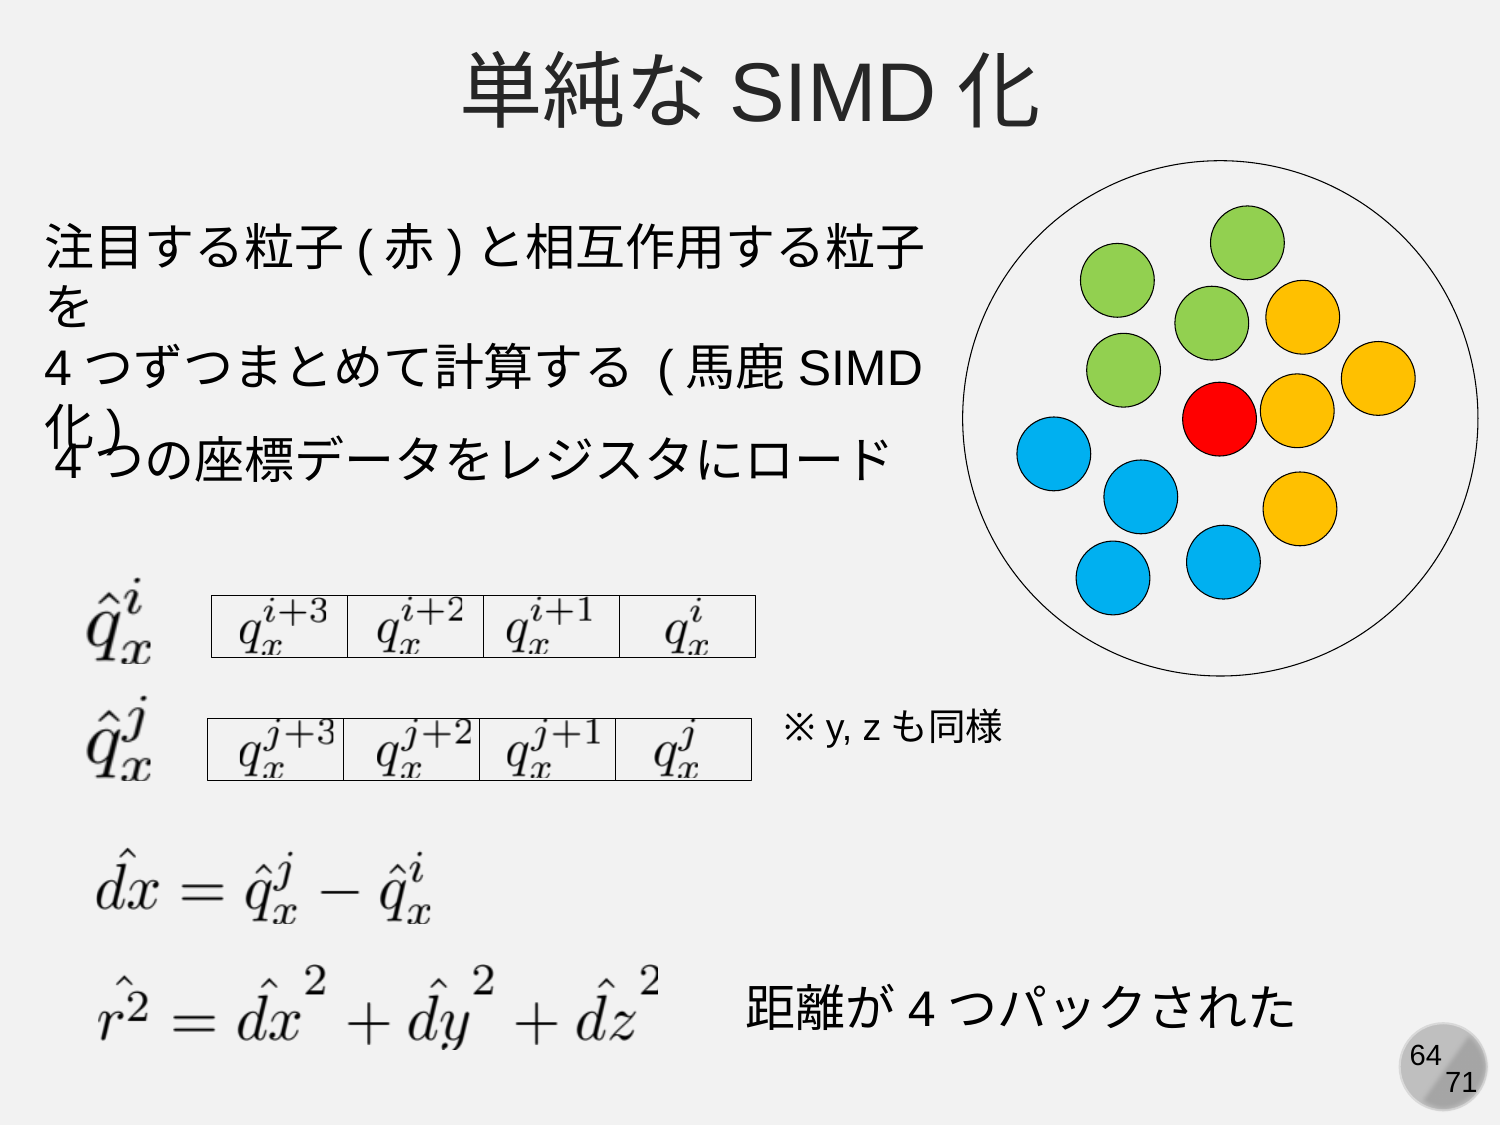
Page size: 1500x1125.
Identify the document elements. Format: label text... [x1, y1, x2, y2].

picture [85, 577, 151, 664]
text_box [619, 595, 756, 658]
text_box [479, 718, 615, 781]
picture [506, 596, 592, 654]
text_box 注目する粒子(赤)と相互作用する粒子を 4つずつまとめて計算する (馬鹿SIMD化) [29, 208, 962, 463]
text_box [207, 718, 343, 781]
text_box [962, 160, 1478, 676]
text_box [347, 595, 483, 658]
picture [507, 718, 600, 778]
text_box [483, 595, 619, 658]
text_box 4つの座標データをレジスタにロード [39, 420, 909, 496]
picture [239, 597, 327, 655]
text_box ※ y, zも同様 [769, 695, 1018, 756]
text_box [615, 718, 752, 781]
picture [85, 695, 151, 781]
picture [97, 964, 658, 1050]
list 単純なSIMD化 [0, 31, 1500, 155]
text_box [343, 718, 479, 781]
picture [96, 847, 431, 924]
picture [377, 718, 471, 778]
picture [653, 718, 698, 778]
picture [377, 596, 463, 654]
picture [664, 597, 708, 655]
picture [239, 718, 334, 778]
text_box 距離が4つパックされた [731, 969, 1313, 1045]
text_box [211, 595, 347, 658]
